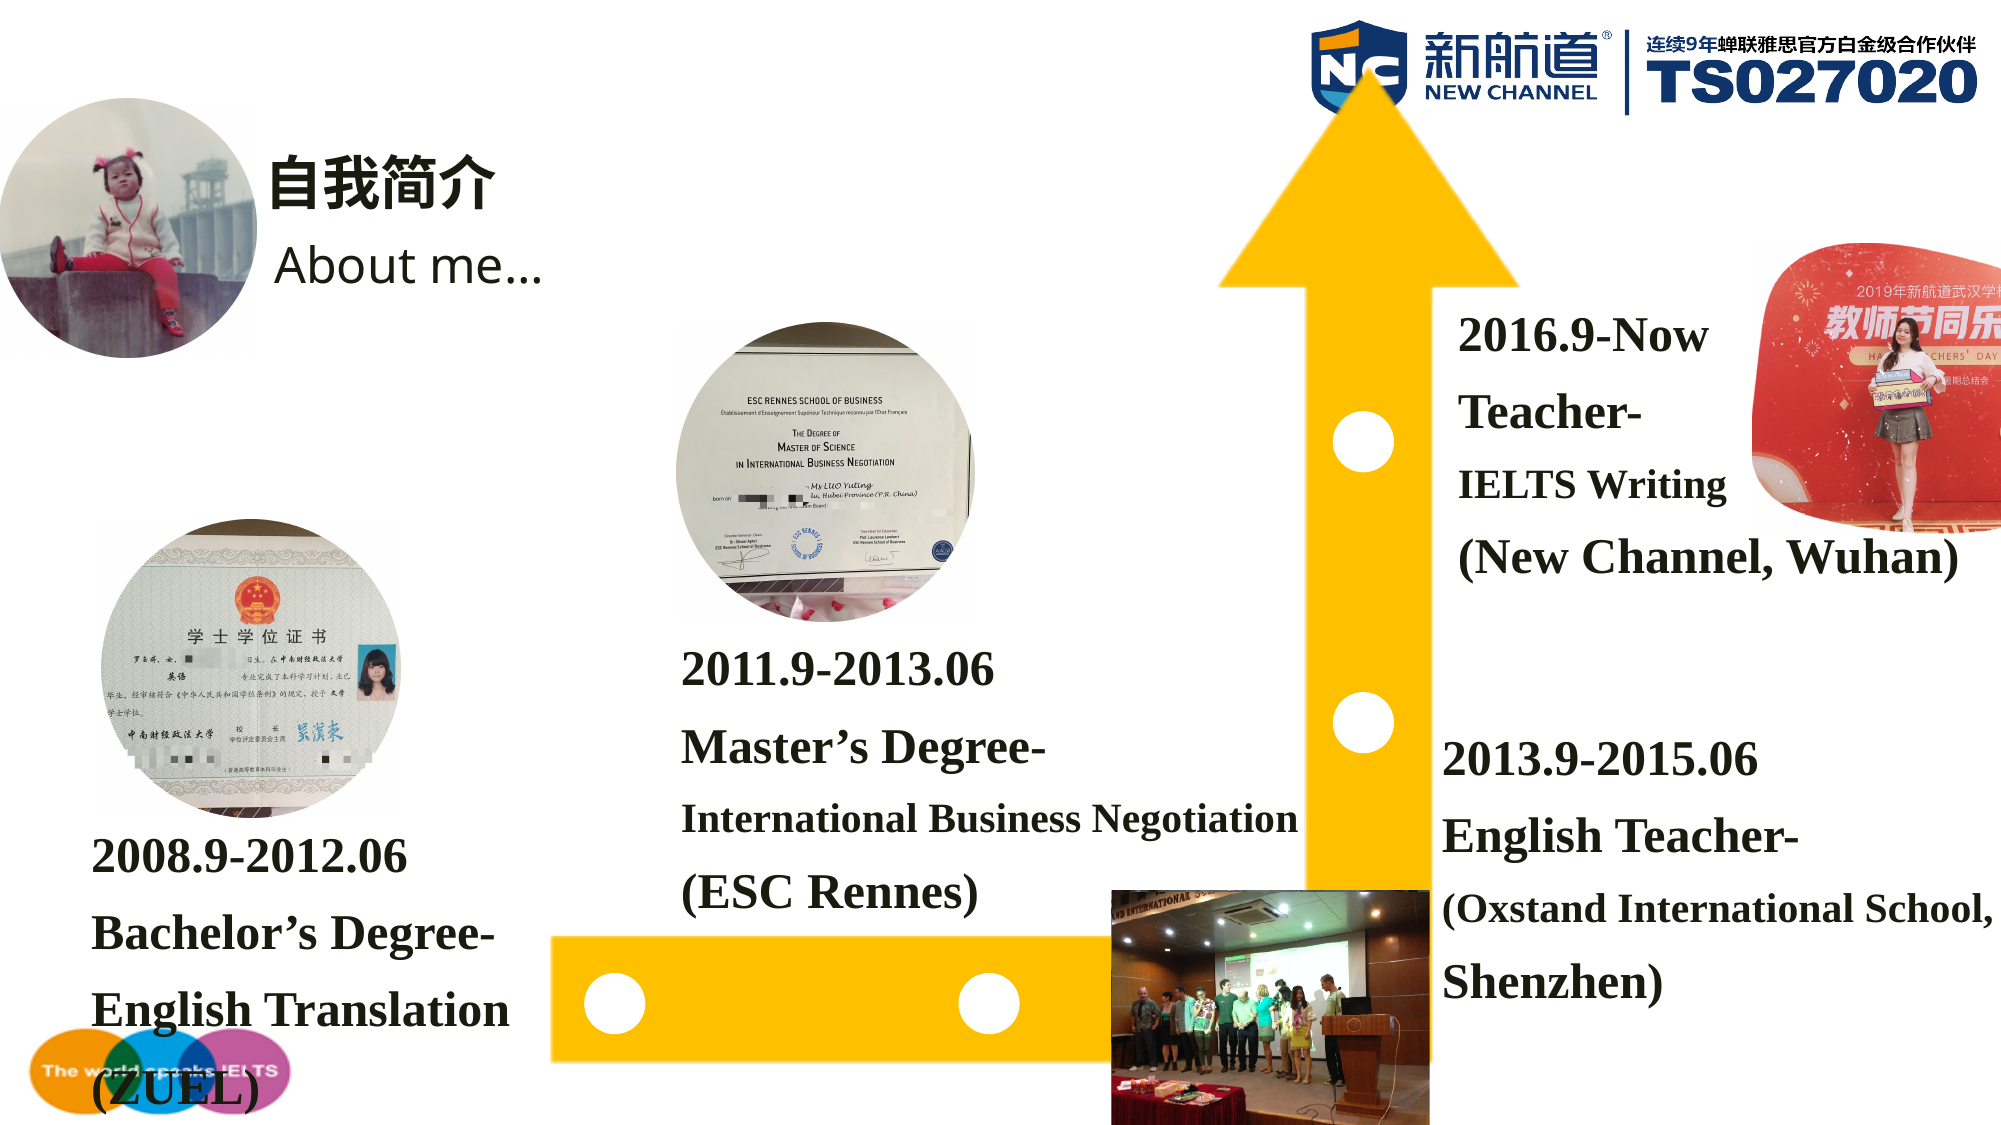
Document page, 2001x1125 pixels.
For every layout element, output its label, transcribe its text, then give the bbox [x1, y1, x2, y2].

picture [0, 98, 257, 358]
text_box [1222, 72, 1517, 633]
picture [1111, 890, 1430, 1125]
picture [4, 1024, 76, 1122]
text_box 2011.9-2013.06 Master’s Degree- International Business Negotiation (ESC Rennes) [666, 633, 1444, 927]
text_box [957, 971, 1021, 1036]
picture [101, 519, 401, 819]
text_box 2013.9-2015.06 English Teacher- (Oxstand International School, Shenzhen) [1427, 723, 2000, 1017]
text_box 2008.9-2012.06 Bachelor’s Degree- English Translation (ZUEL) [76, 819, 665, 1123]
picture [1752, 243, 2001, 534]
text_box 2016.9-Now Teacher- IELTS Writing (New Channel, Wuhan) [1443, 298, 2000, 593]
text_box 自我简介 About me… [190, 65, 865, 301]
picture [1299, 0, 1983, 146]
text_box [1331, 410, 1396, 474]
text_box [665, 939, 1111, 1062]
picture [675, 322, 975, 622]
